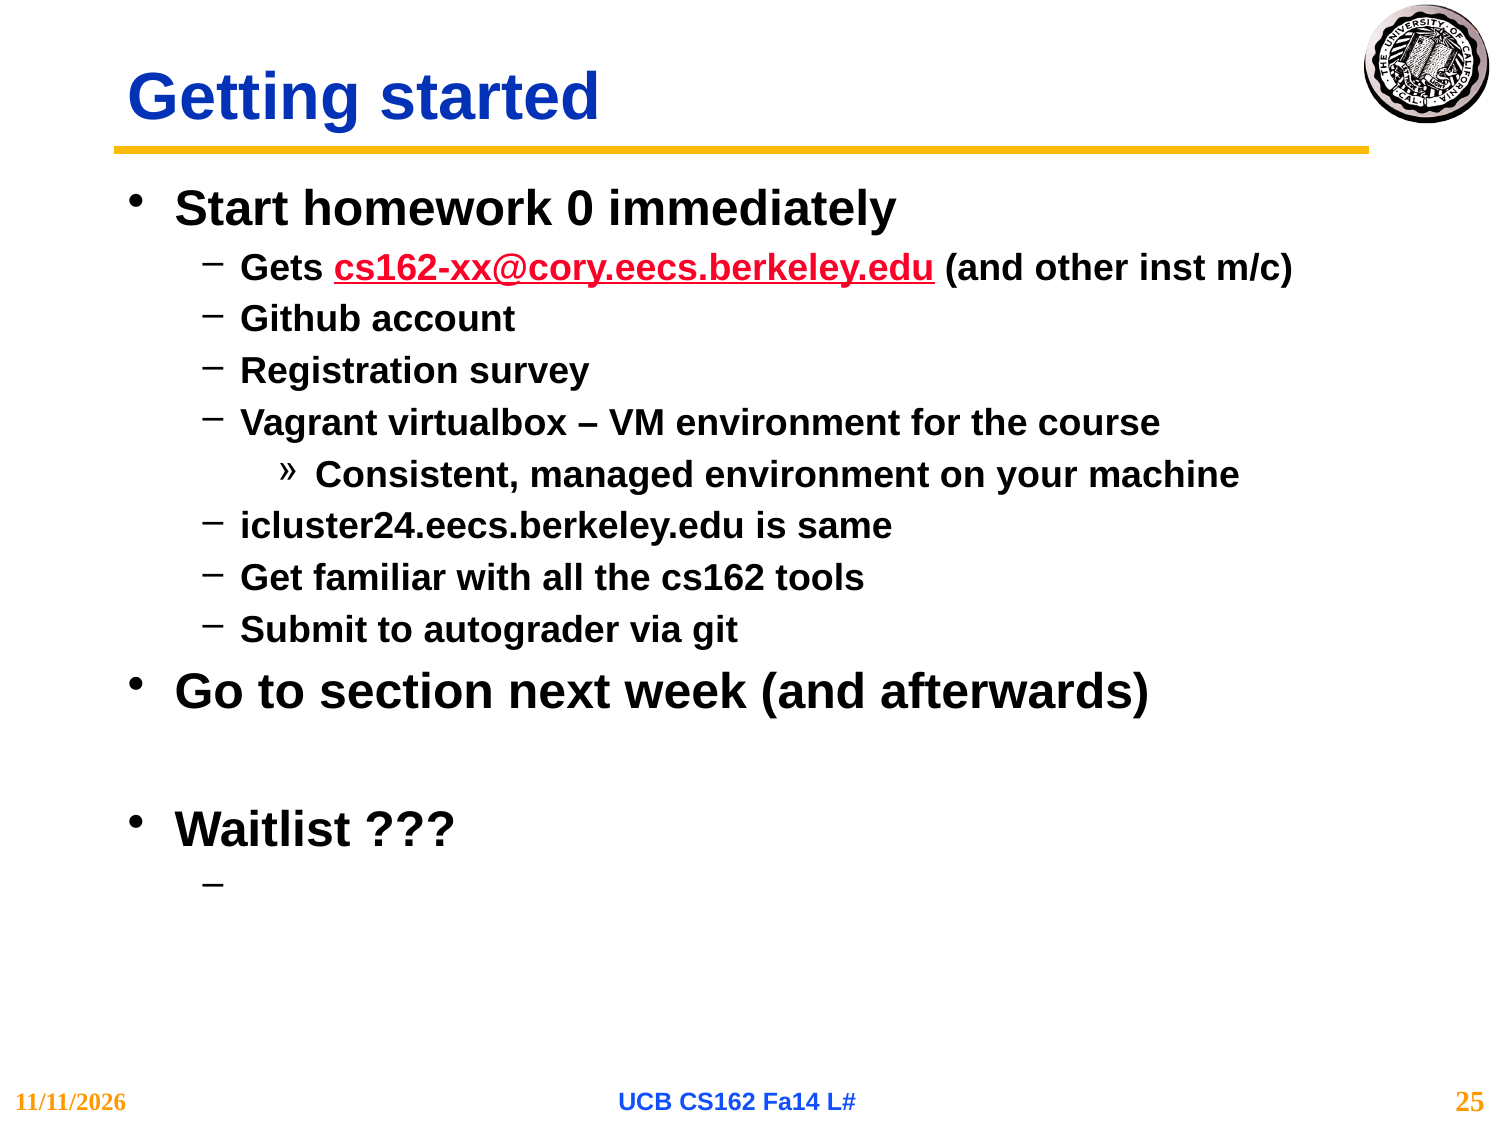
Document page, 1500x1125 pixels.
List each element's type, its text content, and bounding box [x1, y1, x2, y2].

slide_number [0, 1074, 251, 1125]
footer UCB CS162 Fa14 L# [499, 1074, 976, 1125]
picture [1350, 0, 1500, 127]
title Getting started [112, 37, 1375, 159]
list Start homework 0 immediately Gets cs162-xx@cory.eecs.berkeley.edu (and other inst m/c) Github account Registration survey Vagrant virtualbox – VM environment for the course Consistent, managed environment on your machine icluster24.eecs.berkeley.edu is same Get familiar with all the cs162 tools Submit to autograder via git Go to section next week (and afterwards) Waitlist ??? [112, 174, 1363, 1038]
slide_number 25 [1412, 1074, 1500, 1125]
